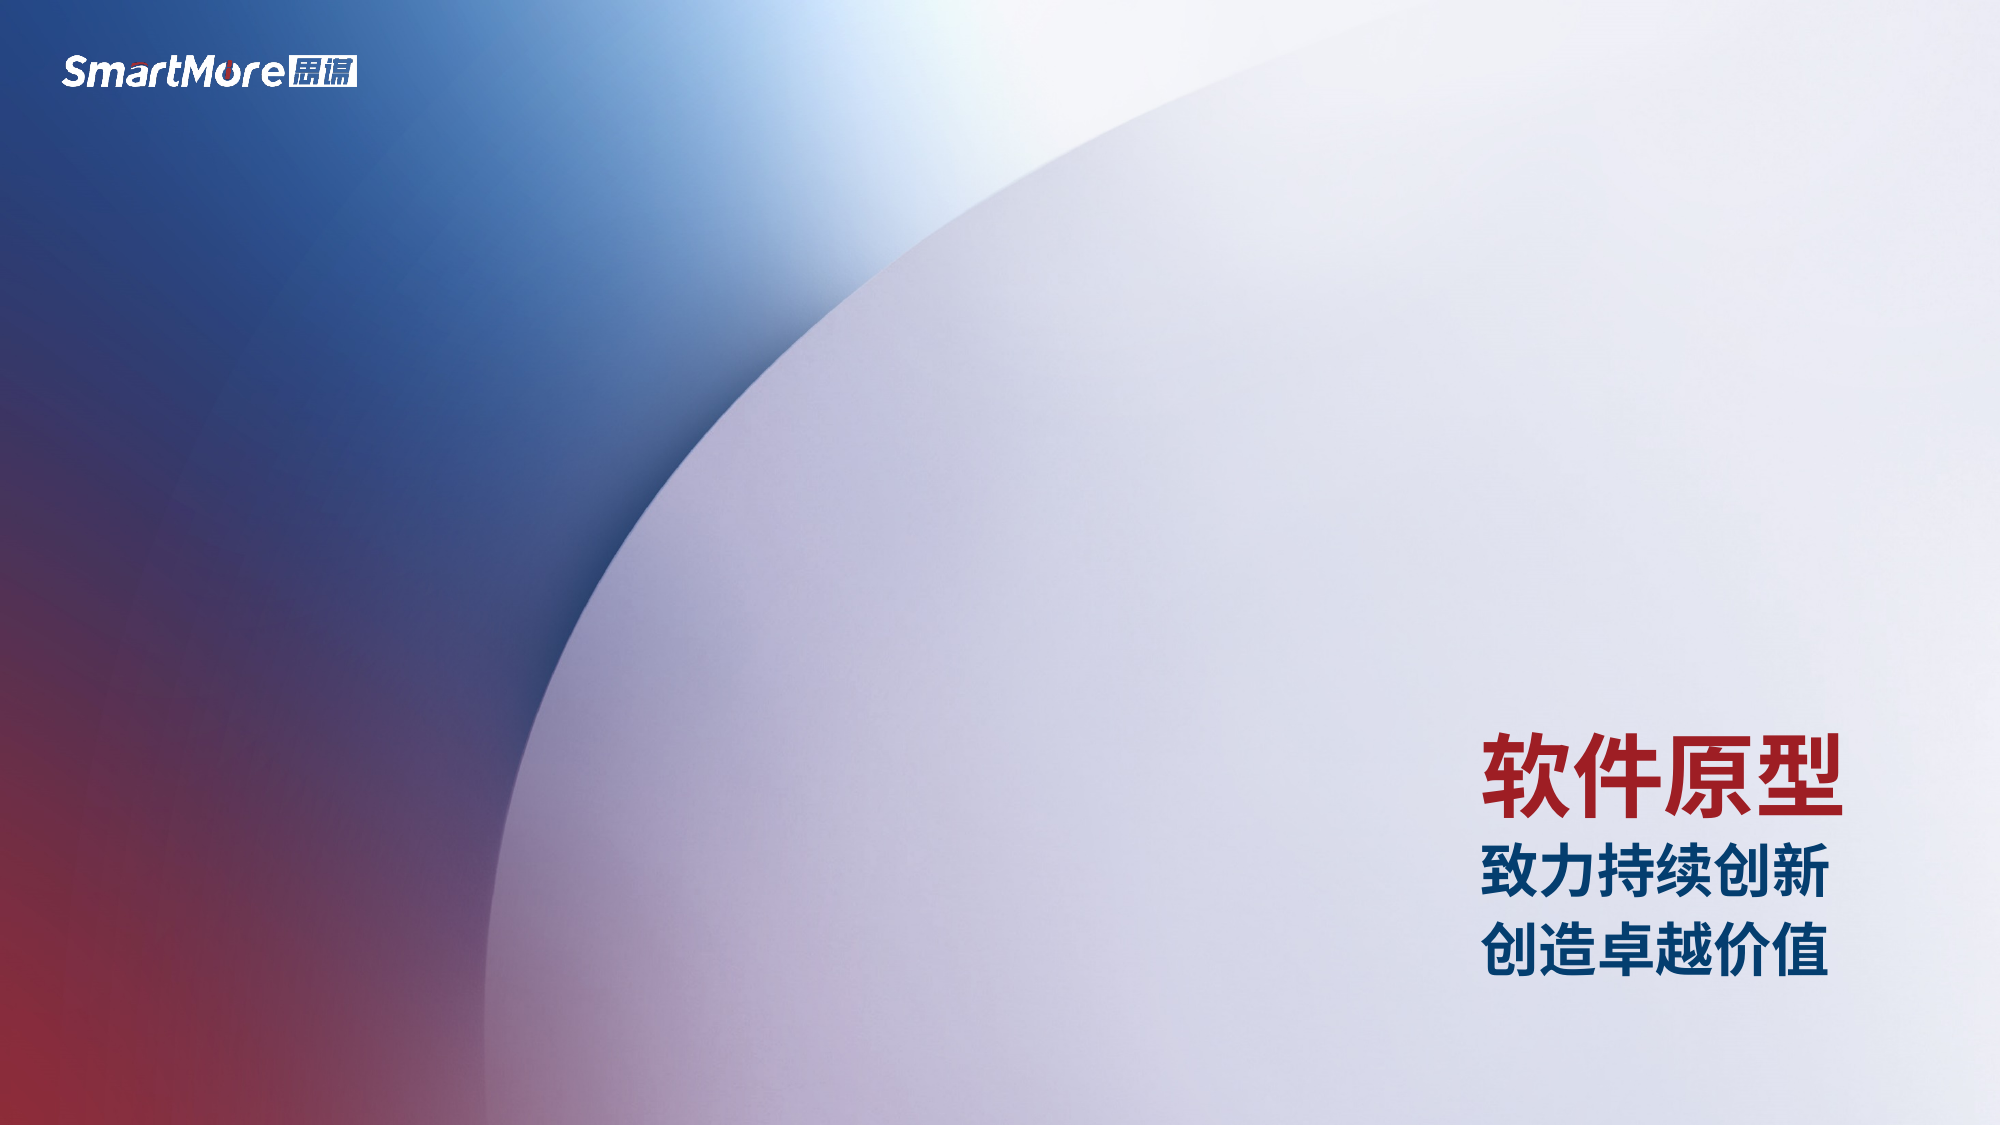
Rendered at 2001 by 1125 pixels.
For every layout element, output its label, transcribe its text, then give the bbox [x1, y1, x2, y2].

picture [0, 0, 2000, 1125]
text_box 软件原型 [1465, 710, 2000, 836]
list 创造卓越价值 [1465, 909, 1853, 996]
list 致力持续创新 [1465, 836, 1853, 909]
